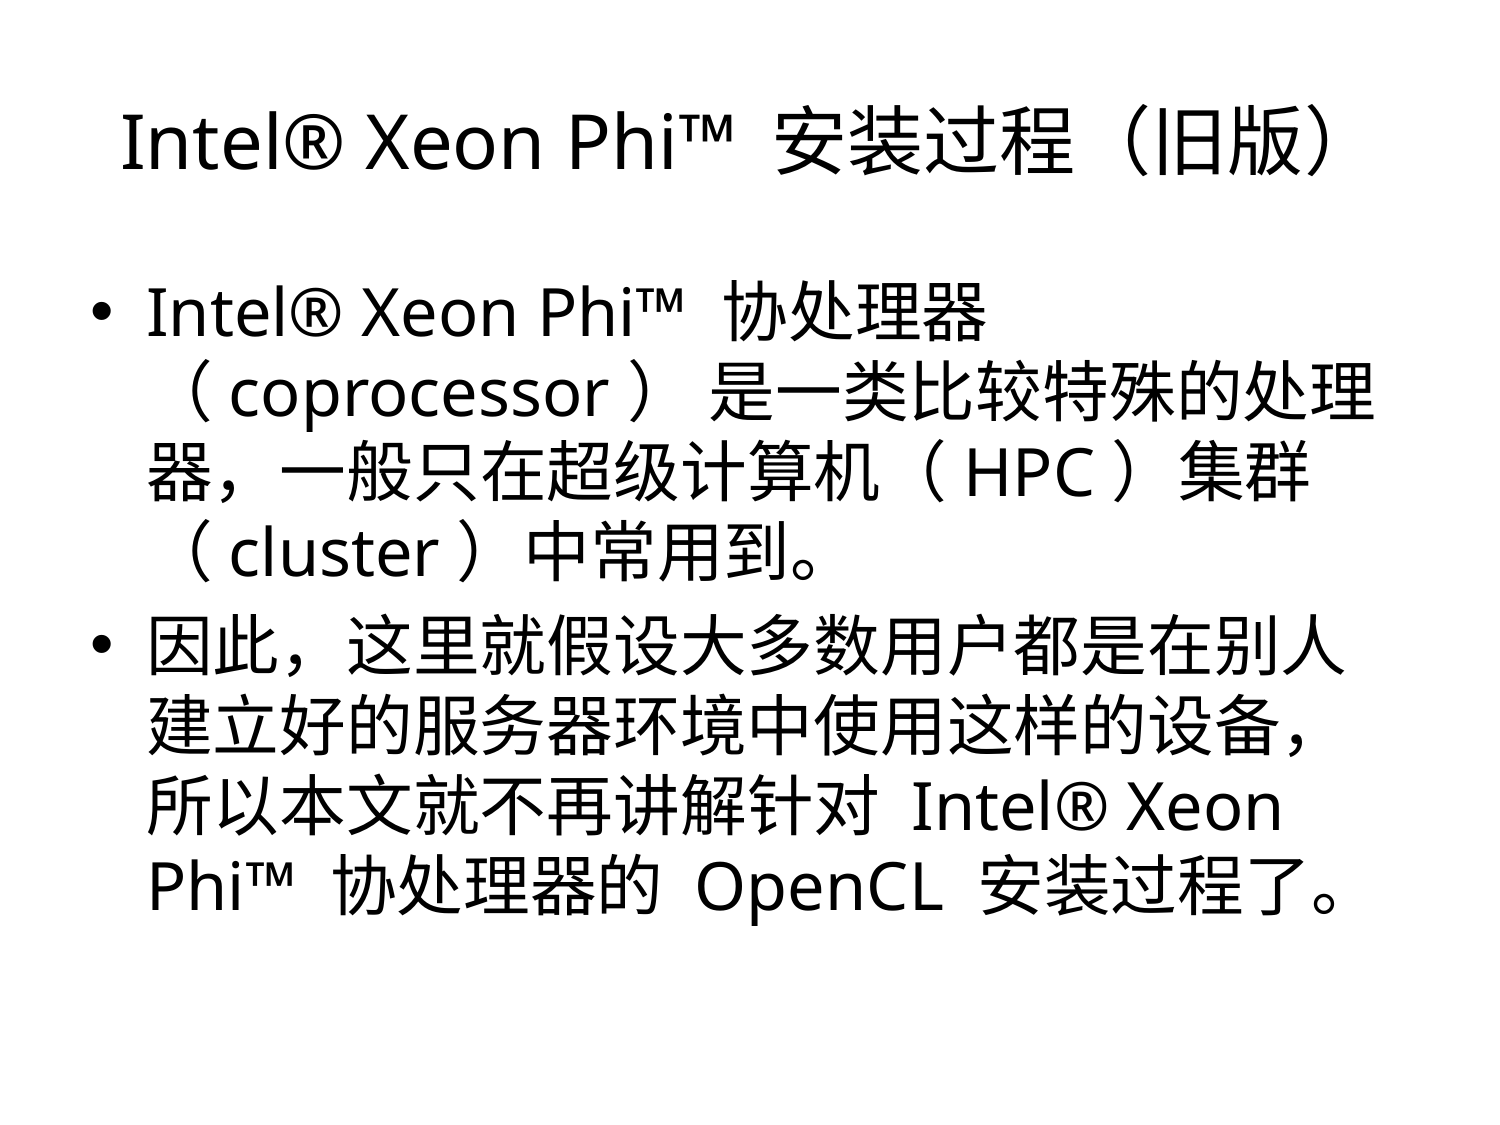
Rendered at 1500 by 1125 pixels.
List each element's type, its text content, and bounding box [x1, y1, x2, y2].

list Intel® Xeon Phi™ 协处理器（coprocessor） 是一类比较特殊的处理器，一般只在超级计算机（HPC）集群（cluster）中常用到。 因此，这里就假设大多数用户都是在别人建立好的服务器环境中使用这样的设备，所以本文就不再讲解针对 Intel® Xeon Phi™ 协处理器的 OpenCL 安装过程了。 [75, 262, 1425, 1005]
title Intel® Xeon Phi™ 安装过程（旧版） [75, 45, 1425, 233]
